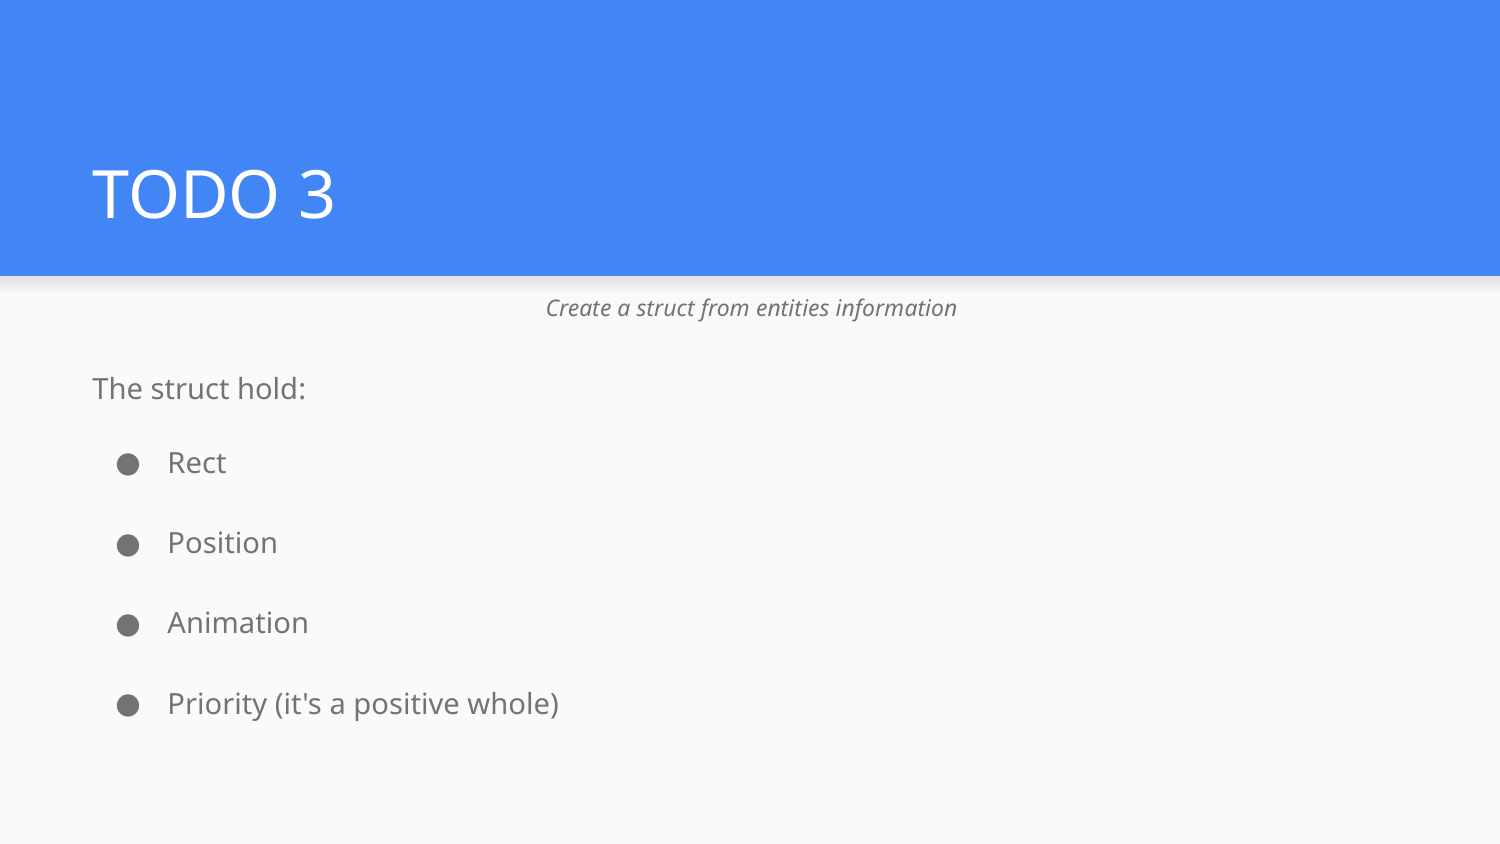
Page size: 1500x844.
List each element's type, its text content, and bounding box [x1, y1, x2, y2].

title TODO 3 [77, 121, 1427, 248]
list The struct hold: Rect Position Animation Priority (it's a positive whole) [77, 350, 1427, 760]
list Create a struct from entities information [77, 274, 1427, 326]
